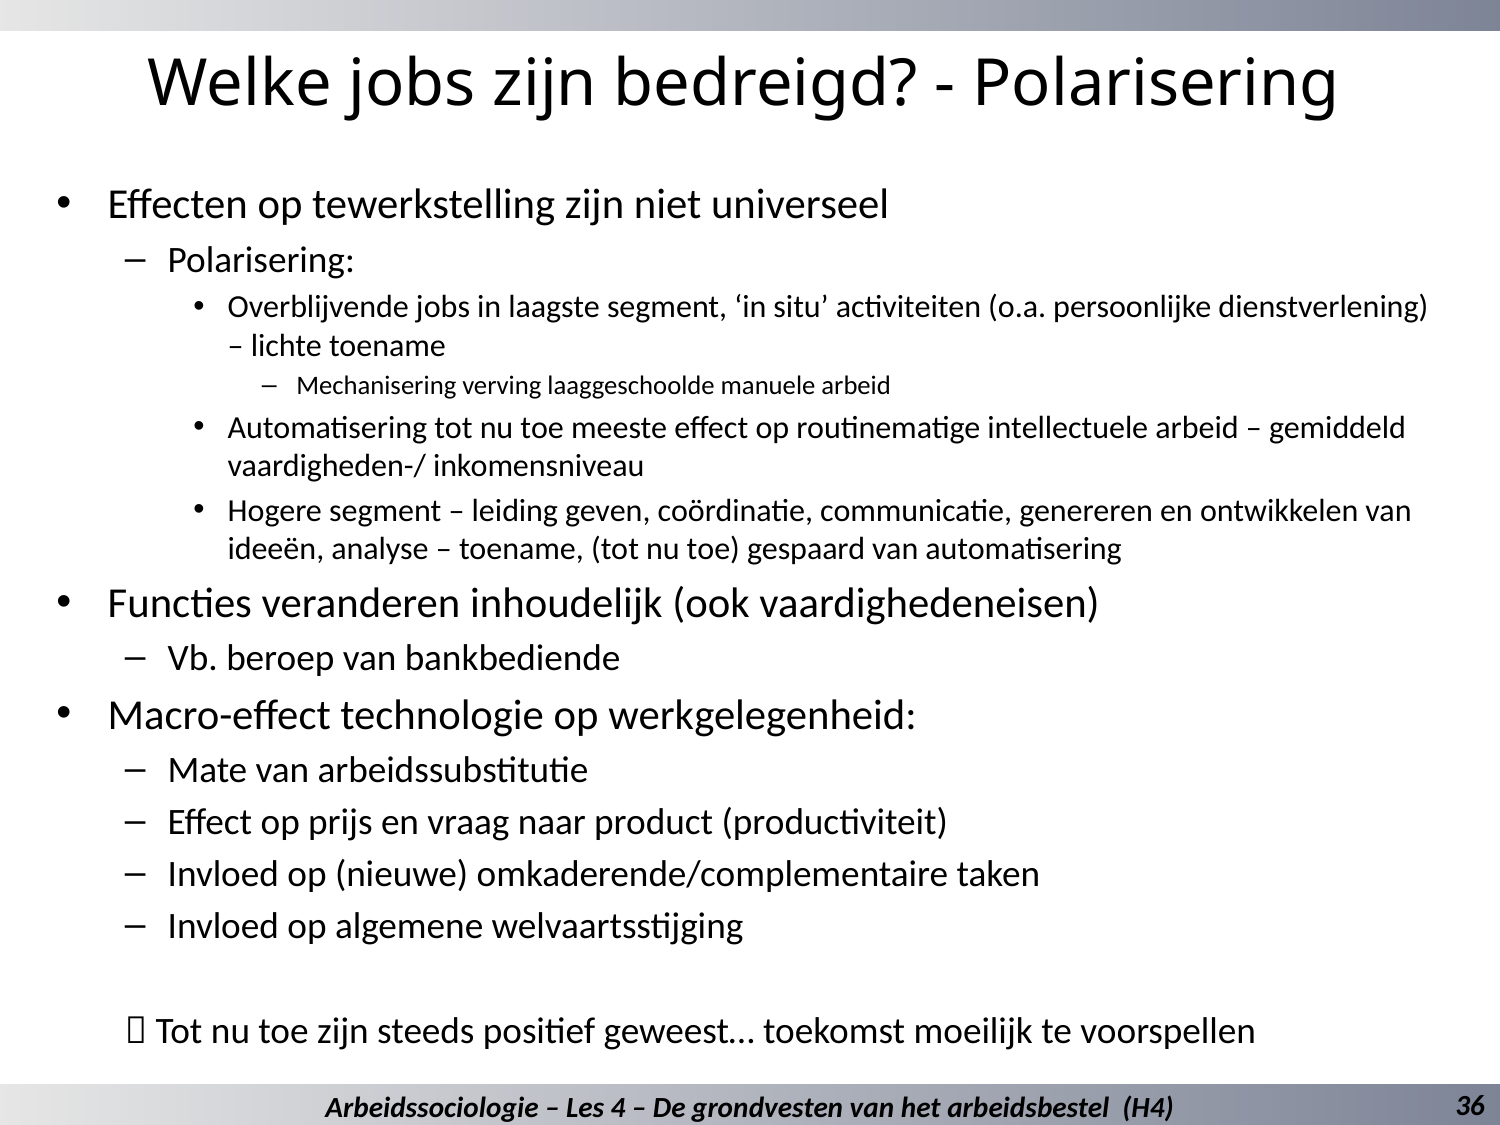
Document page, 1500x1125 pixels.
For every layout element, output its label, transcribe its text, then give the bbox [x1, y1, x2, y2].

list Effecten op tewerkstelling zijn niet universeel Polarisering: Overblijvende jobs in laagste segment, ‘in situ’ activiteiten (o.a. persoonlijke dienstverlening) – lichte toename Mechanisering verving laaggeschoolde manuele arbeid Automatisering tot nu toe meeste effect op routinematige intellectuele arbeid – gemiddeld vaardigheden-/ inkomensniveau Hogere segment – leiding geven, coördinatie, communicatie, genereren en ontwikkelen van ideeën, analyse – toename, (tot nu toe) gespaard van automatisering Functies veranderen inhoudelijk (ook vaardighedeneisen) Vb. beroep van bankbediende Macro-effect technologie op werkgelegenheid: Mate van arbeidssubstitutie Effect op prijs en vraag naar product (productiviteit) Invloed op (nieuwe) omkaderende/complementaire taken Invloed op algemene welvaartsstijging  Tot nu toe zijn steeds positief geweest… toekomst moeilijk te voorspellen [41, 168, 1459, 1067]
title Welke jobs zijn bedreigd? - Polarisering [29, 31, 1459, 150]
footer Arbeidssociologie – Les 4 – De grondvesten van het arbeidsbestel (H4) [0, 1084, 1074, 1125]
text_box [0, 0, 1500, 31]
text_box 36 [1074, 1082, 1500, 1125]
